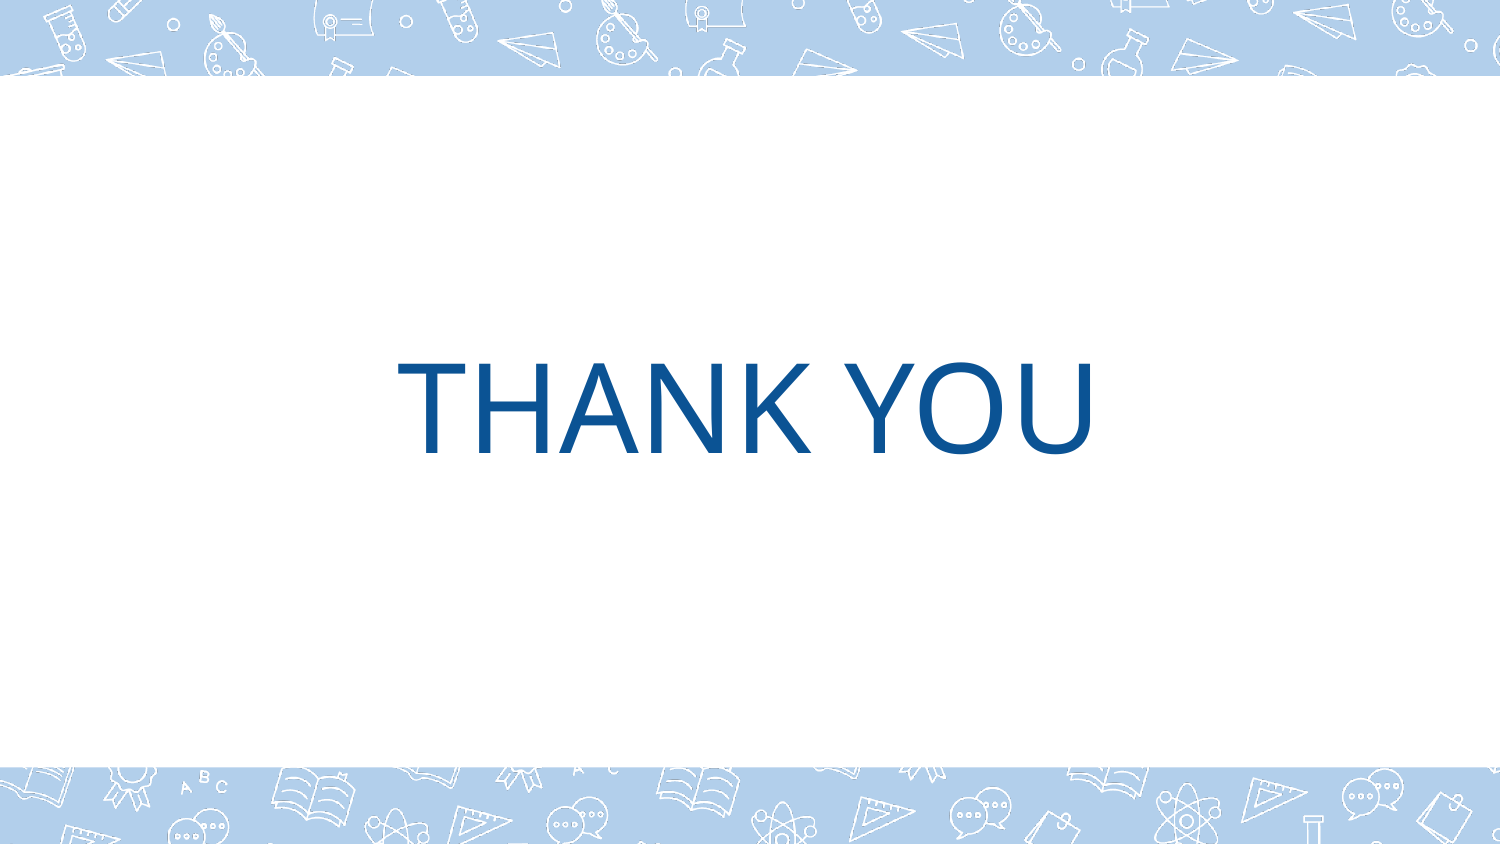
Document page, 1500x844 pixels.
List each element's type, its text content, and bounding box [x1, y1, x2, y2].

title THANK YOU [317, 313, 1183, 422]
picture [0, 0, 1500, 76]
picture [0, 768, 1500, 844]
